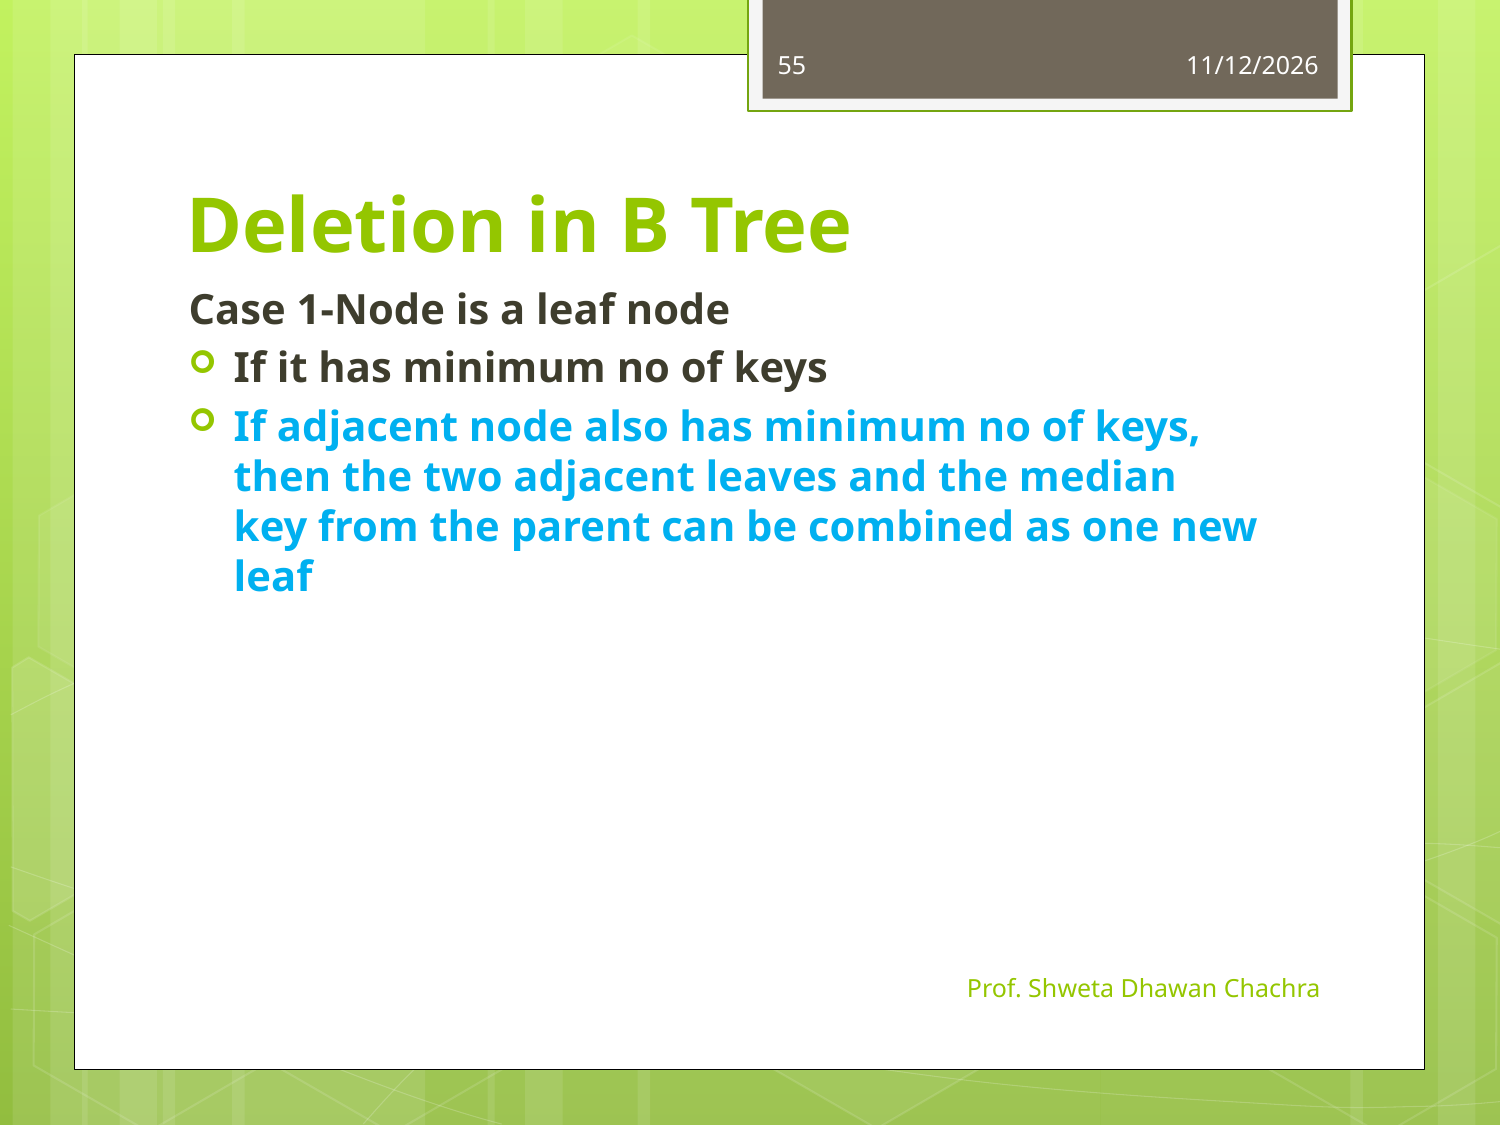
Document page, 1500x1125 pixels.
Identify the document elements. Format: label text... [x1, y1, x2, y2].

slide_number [983, 36, 1334, 97]
slide_number 55 [762, 36, 982, 97]
list Case 1-Node is a leaf node If it has minimum no of keys If adjacent node also has minimum no of keys, then the two adjacent leaves and the median key from the parent can be combined as one new leaf [162, 275, 1275, 950]
title Deletion in B Tree [171, 168, 1324, 275]
footer Prof. Shweta Dhawan Chachra [761, 960, 1336, 1020]
